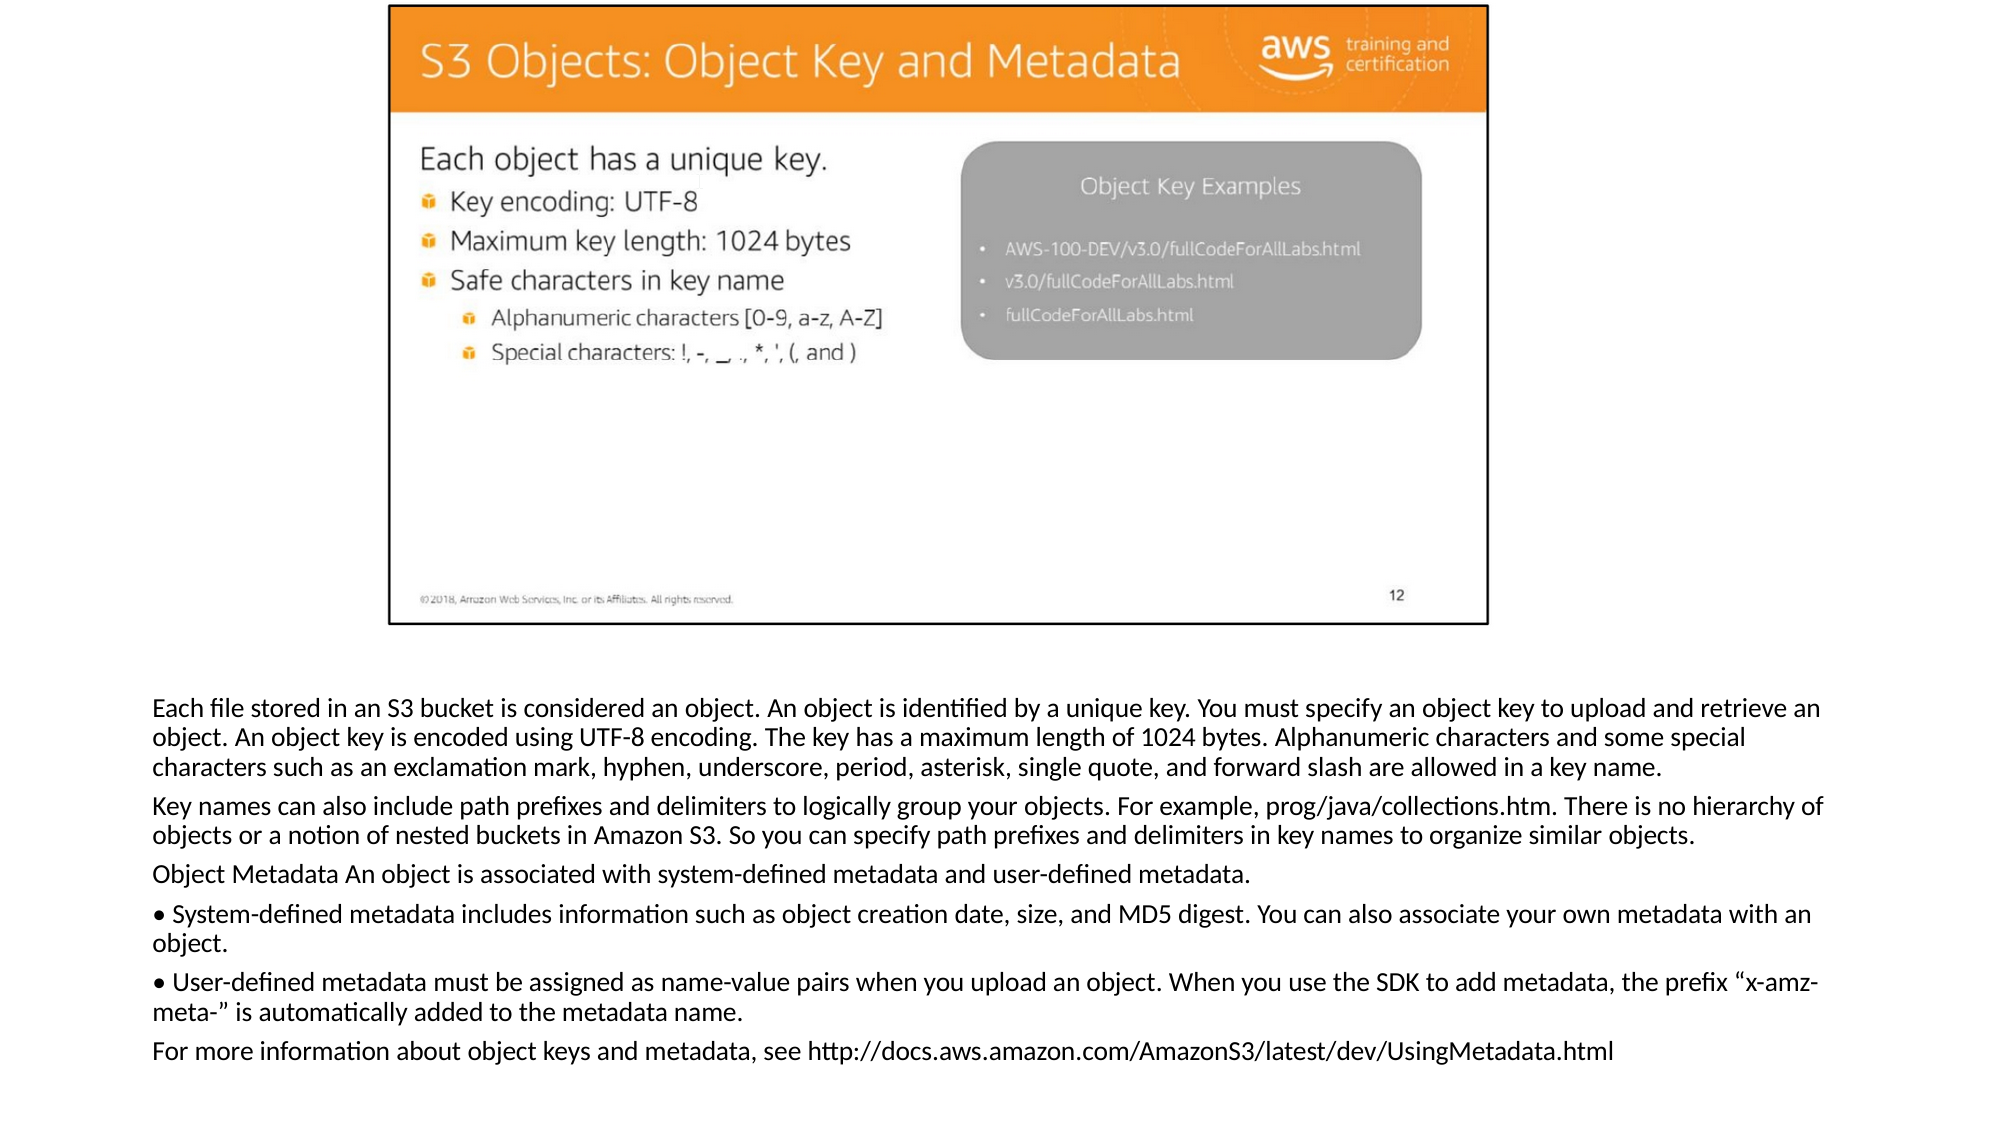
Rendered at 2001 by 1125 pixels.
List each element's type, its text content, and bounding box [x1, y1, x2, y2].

list Each file stored in an S3 bucket is considered an object. An object is identified by a unique key. You must specify an object key to upload and retrieve an object. An object key is encoded using UTF-8 encoding. The key has a maximum length of 1024 bytes. Alphanumeric characters and some special characters such as an exclamation mark, hyphen, underscore, period, asterisk, single quote, and forward slash are allowed in a key name. Key names can also include path prefixes and delimiters to logically group your objects. For example, prog/java/collections.htm. There is no hierarchy of objects or a notion of nested buckets in Amazon S3. So you can specify path prefixes and delimiters in key names to organize similar objects. Object Metadata An object is associated with system-defined metadata and user-defined metadata. • System-defined metadata includes information such as object creation date, size, and MD5 digest. You can also associate your own metadata with an object. • User-defined metadata must be assigned as name-value pairs when you upload an object. When you use the SDK to add metadata, the prefix “x-amz-meta-” is automatically added to the metadata name. For more information about object keys and metadata, see http://docs.aws.amazon.com/AmazonS3/latest/dev/UsingMetadata.html [137, 643, 1863, 1088]
picture [385, 0, 1497, 631]
